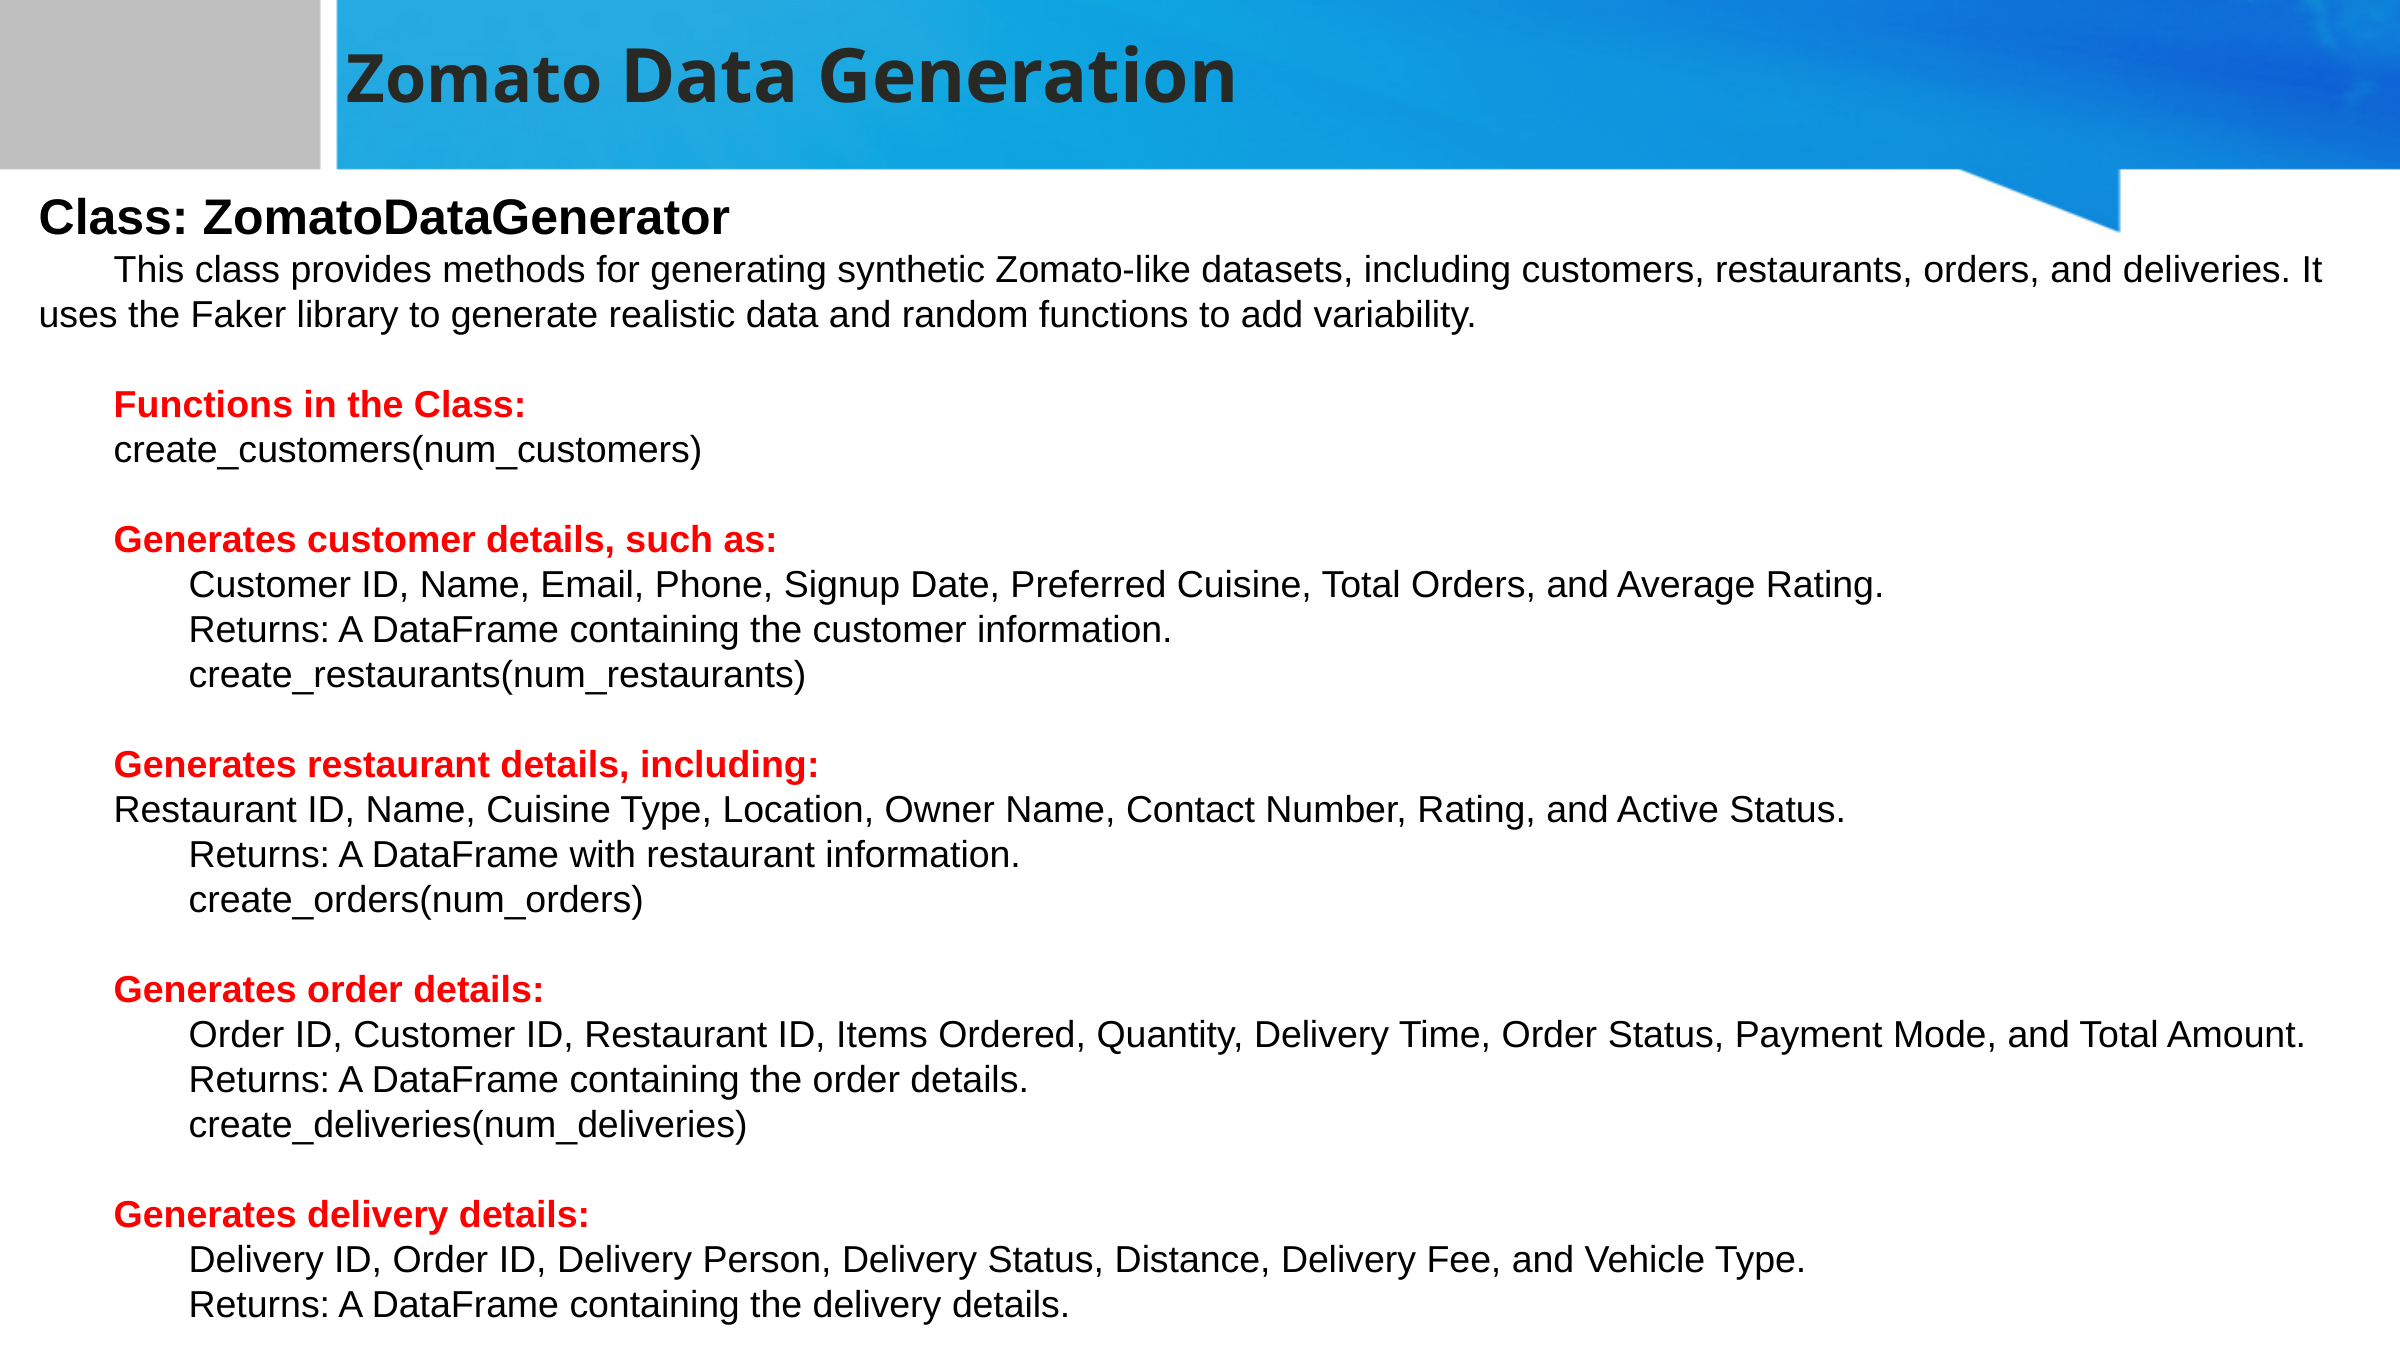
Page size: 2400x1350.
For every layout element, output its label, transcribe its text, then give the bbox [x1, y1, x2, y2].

text_box Class: ZomatoDataGenerator This class provides methods for generating synthetic Zomato-like datasets, including customers, restaurants, orders, and deliveries. It uses the Faker library to generate realistic data and random functions to add variability. Functions in the Class: create_customers(num_customers) Generates customer details, such as: Customer ID, Name, Email, Phone, Signup Date, Preferred Cuisine, Total Orders, and Average Rating. Returns: A DataFrame containing the customer information. create_restaurants(num_restaurants) Generates restaurant details, including: Restaurant ID, Name, Cuisine Type, Location, Owner Name, Contact Number, Rating, and Active Status. Returns: A DataFrame with restaurant information. create_orders(num_orders) Generates order details: Order ID, Customer ID, Restaurant ID, Items Ordered, Quantity, Delivery Time, Order Status, Payment Mode, and Total Amount. Returns: A DataFrame containing the order details. create_deliveries(num_deliveries) Generates delivery details: Delivery ID, Order ID, Delivery Person, Delivery Status, Distance, Delivery Fee, and Vehicle Type. Returns: A DataFrame containing the delivery details. [23, 177, 2352, 1324]
picture [0, 0, 2400, 1350]
text_box Zomato Data Generation [346, 2, 1372, 177]
